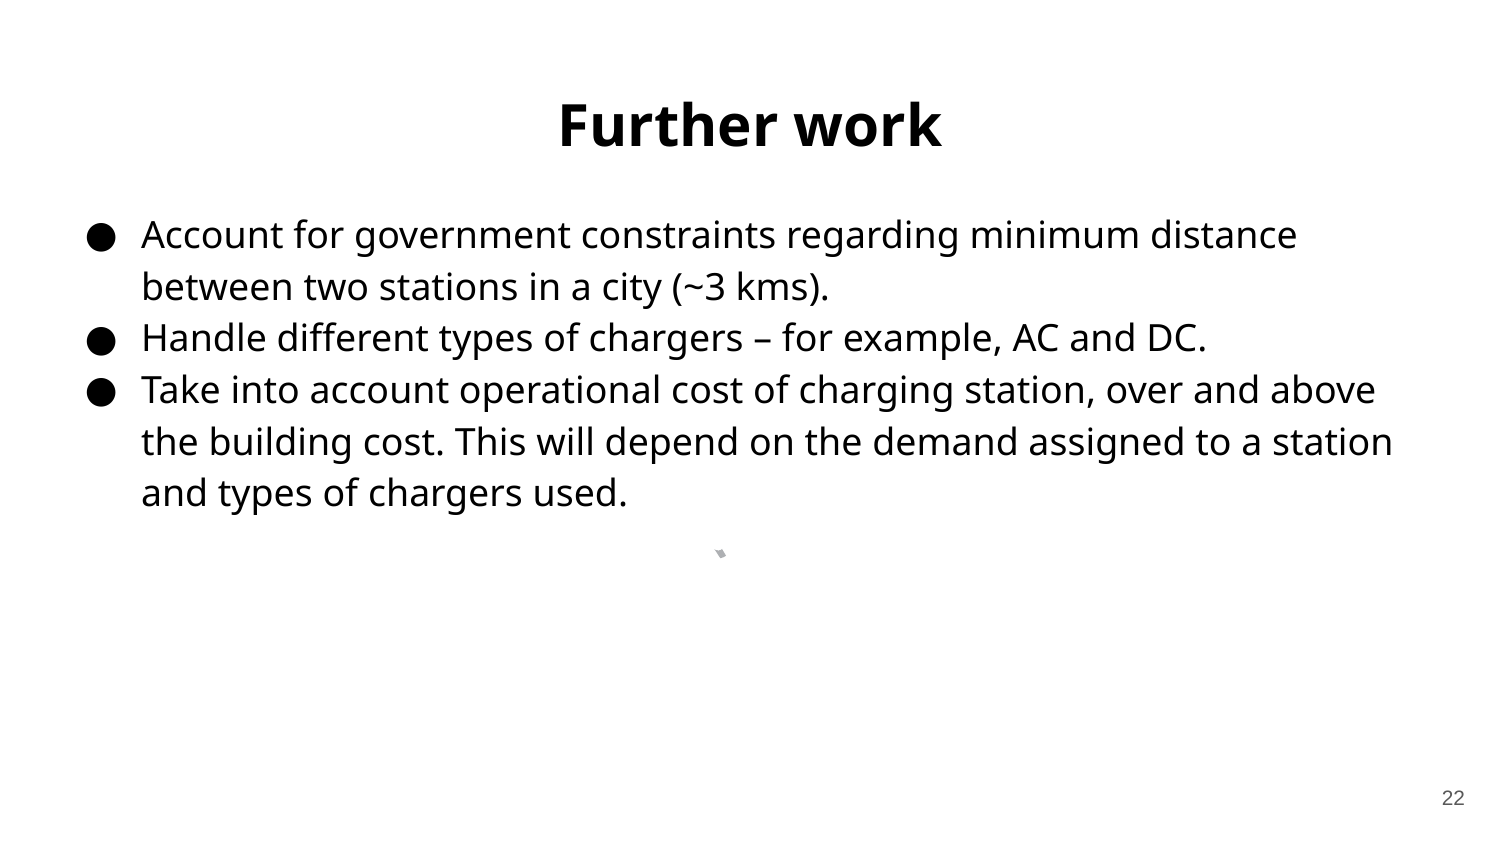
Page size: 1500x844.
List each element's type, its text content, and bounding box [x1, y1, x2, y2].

slide_number ‹#› [1389, 764, 1480, 830]
list Account for government constraints regarding minimum distance between two stations in a city (~3 kms). Handle different types of chargers – for example, AC and DC. Take into account operational cost of charging station, over and above the building cost. This will depend on the demand assigned to a station and types of chargers used. [51, 189, 1449, 750]
title Further work [51, 72, 1449, 167]
